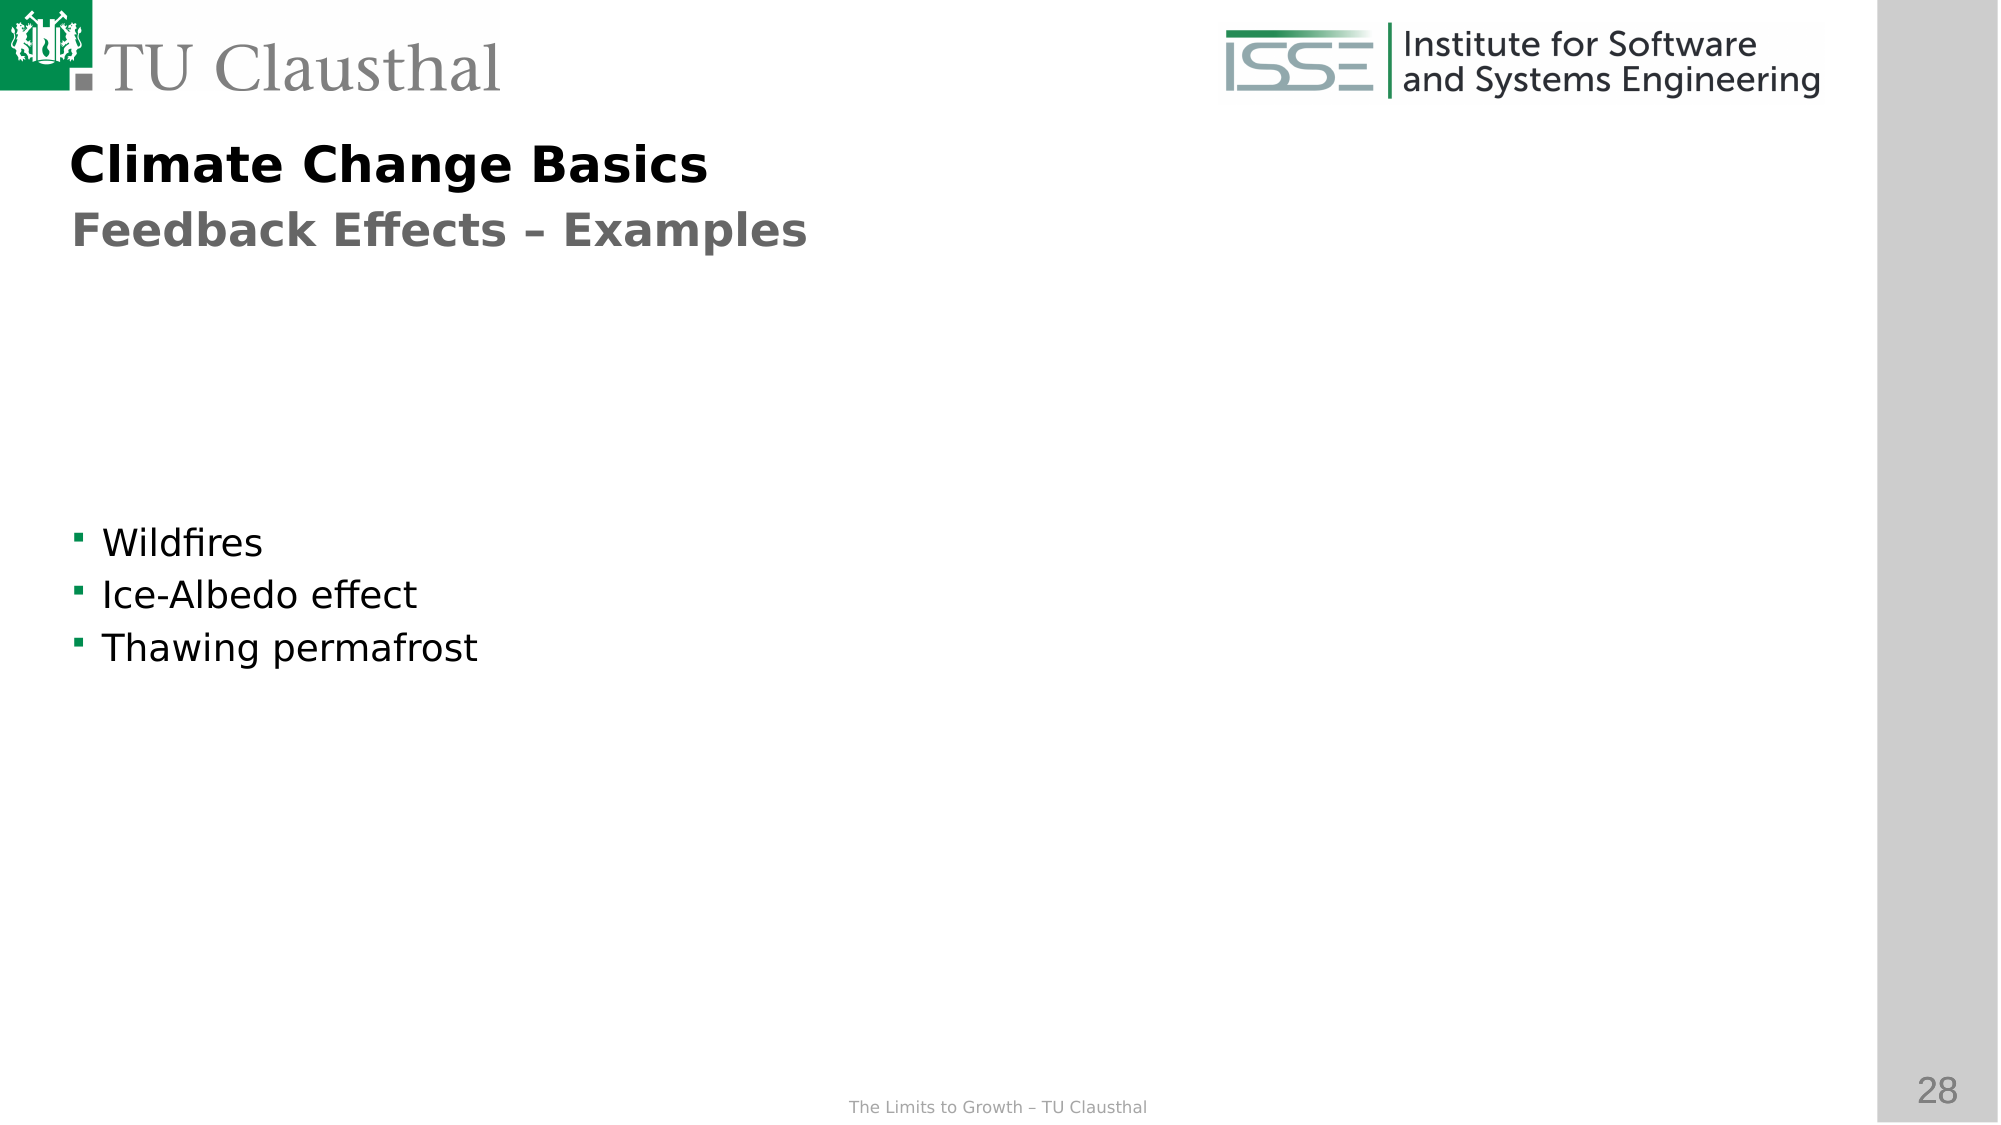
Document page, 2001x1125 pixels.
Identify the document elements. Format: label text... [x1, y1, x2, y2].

picture [1218, 22, 1825, 105]
text_box Feedback Effects – Examples [70, 188, 1769, 269]
text_box Climate Change Basics [55, 125, 1817, 206]
picture [0, 0, 500, 91]
text_box Wildfires Ice-Albedo effect Thawing permafrost Warming ocean → collapse of the Gulf Stream [55, 208, 1817, 1033]
